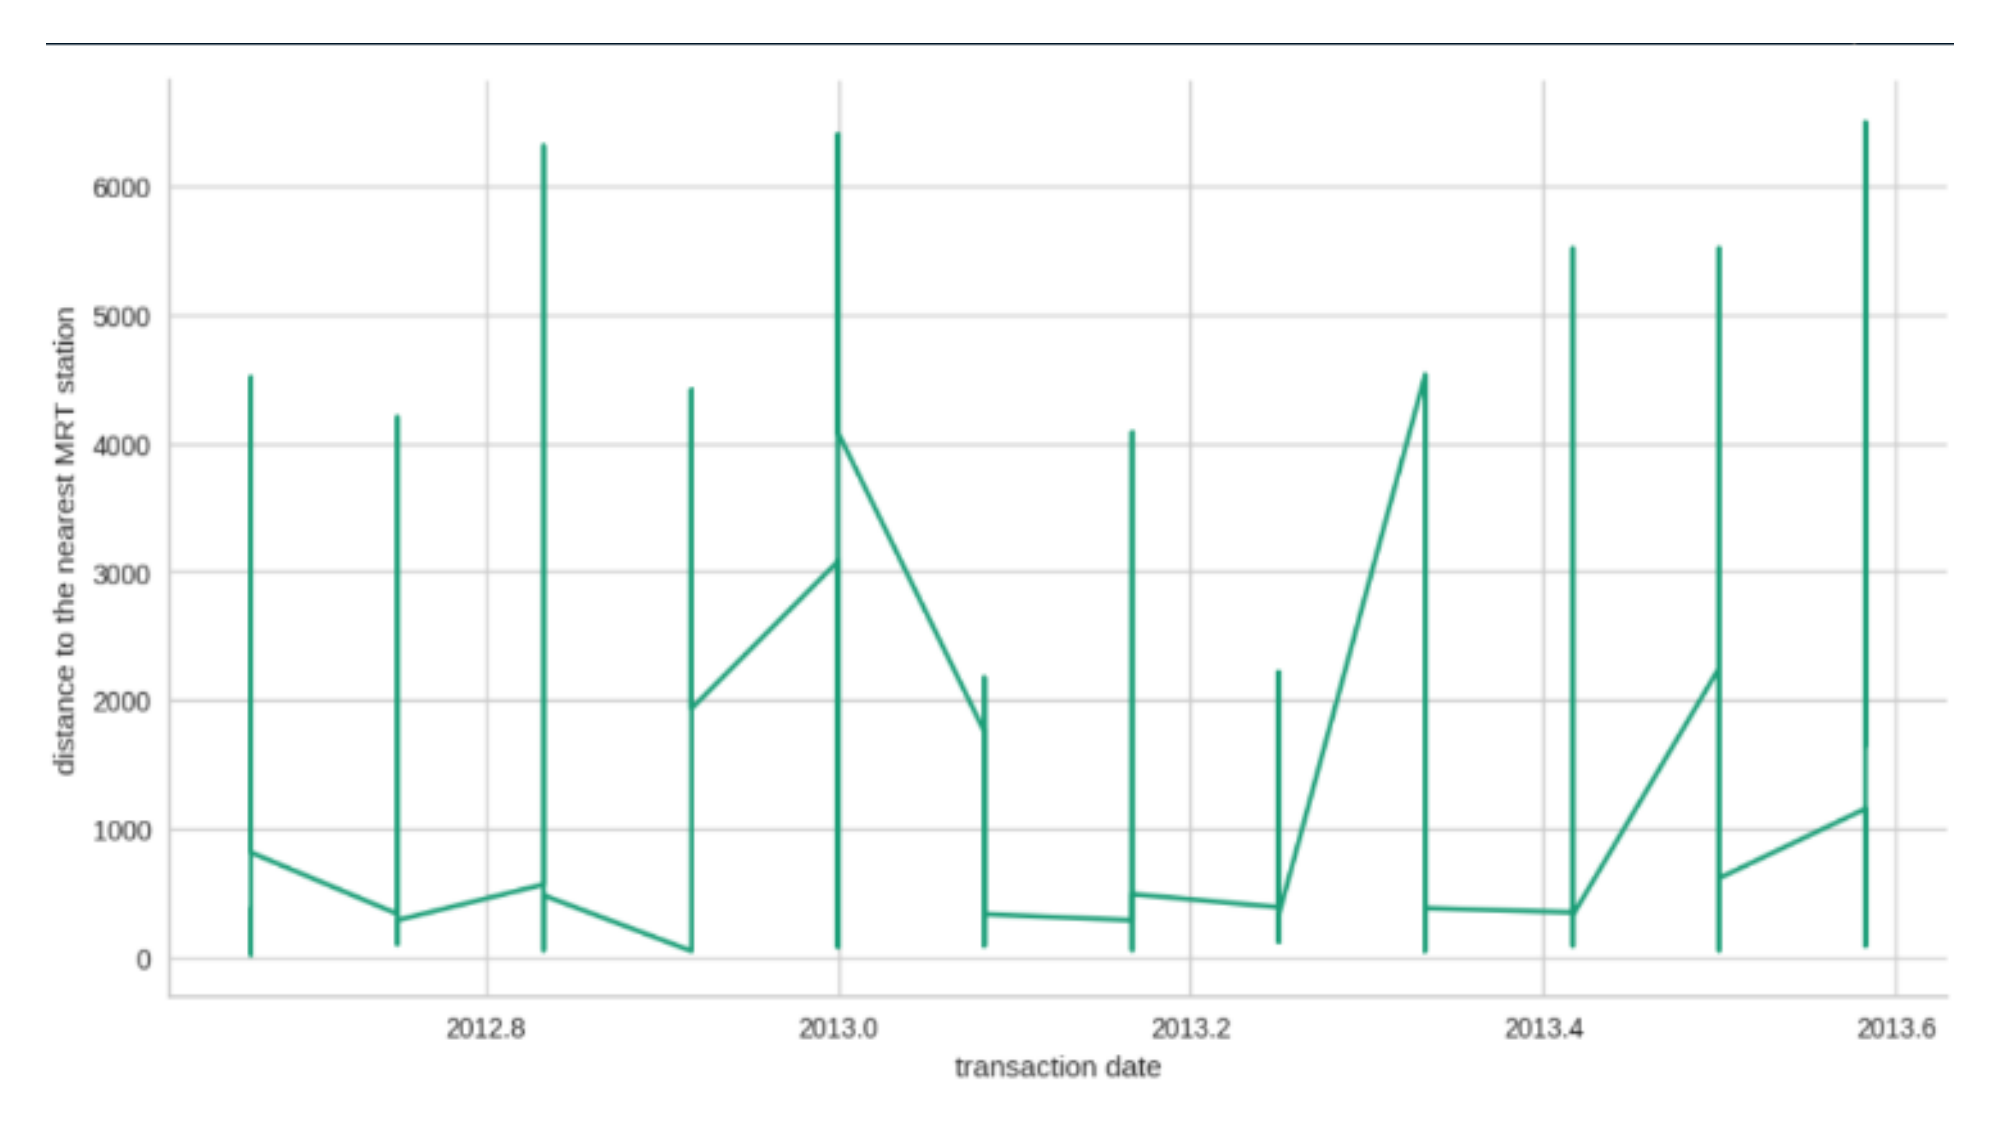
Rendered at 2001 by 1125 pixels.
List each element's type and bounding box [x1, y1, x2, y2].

picture [46, 43, 1954, 1082]
